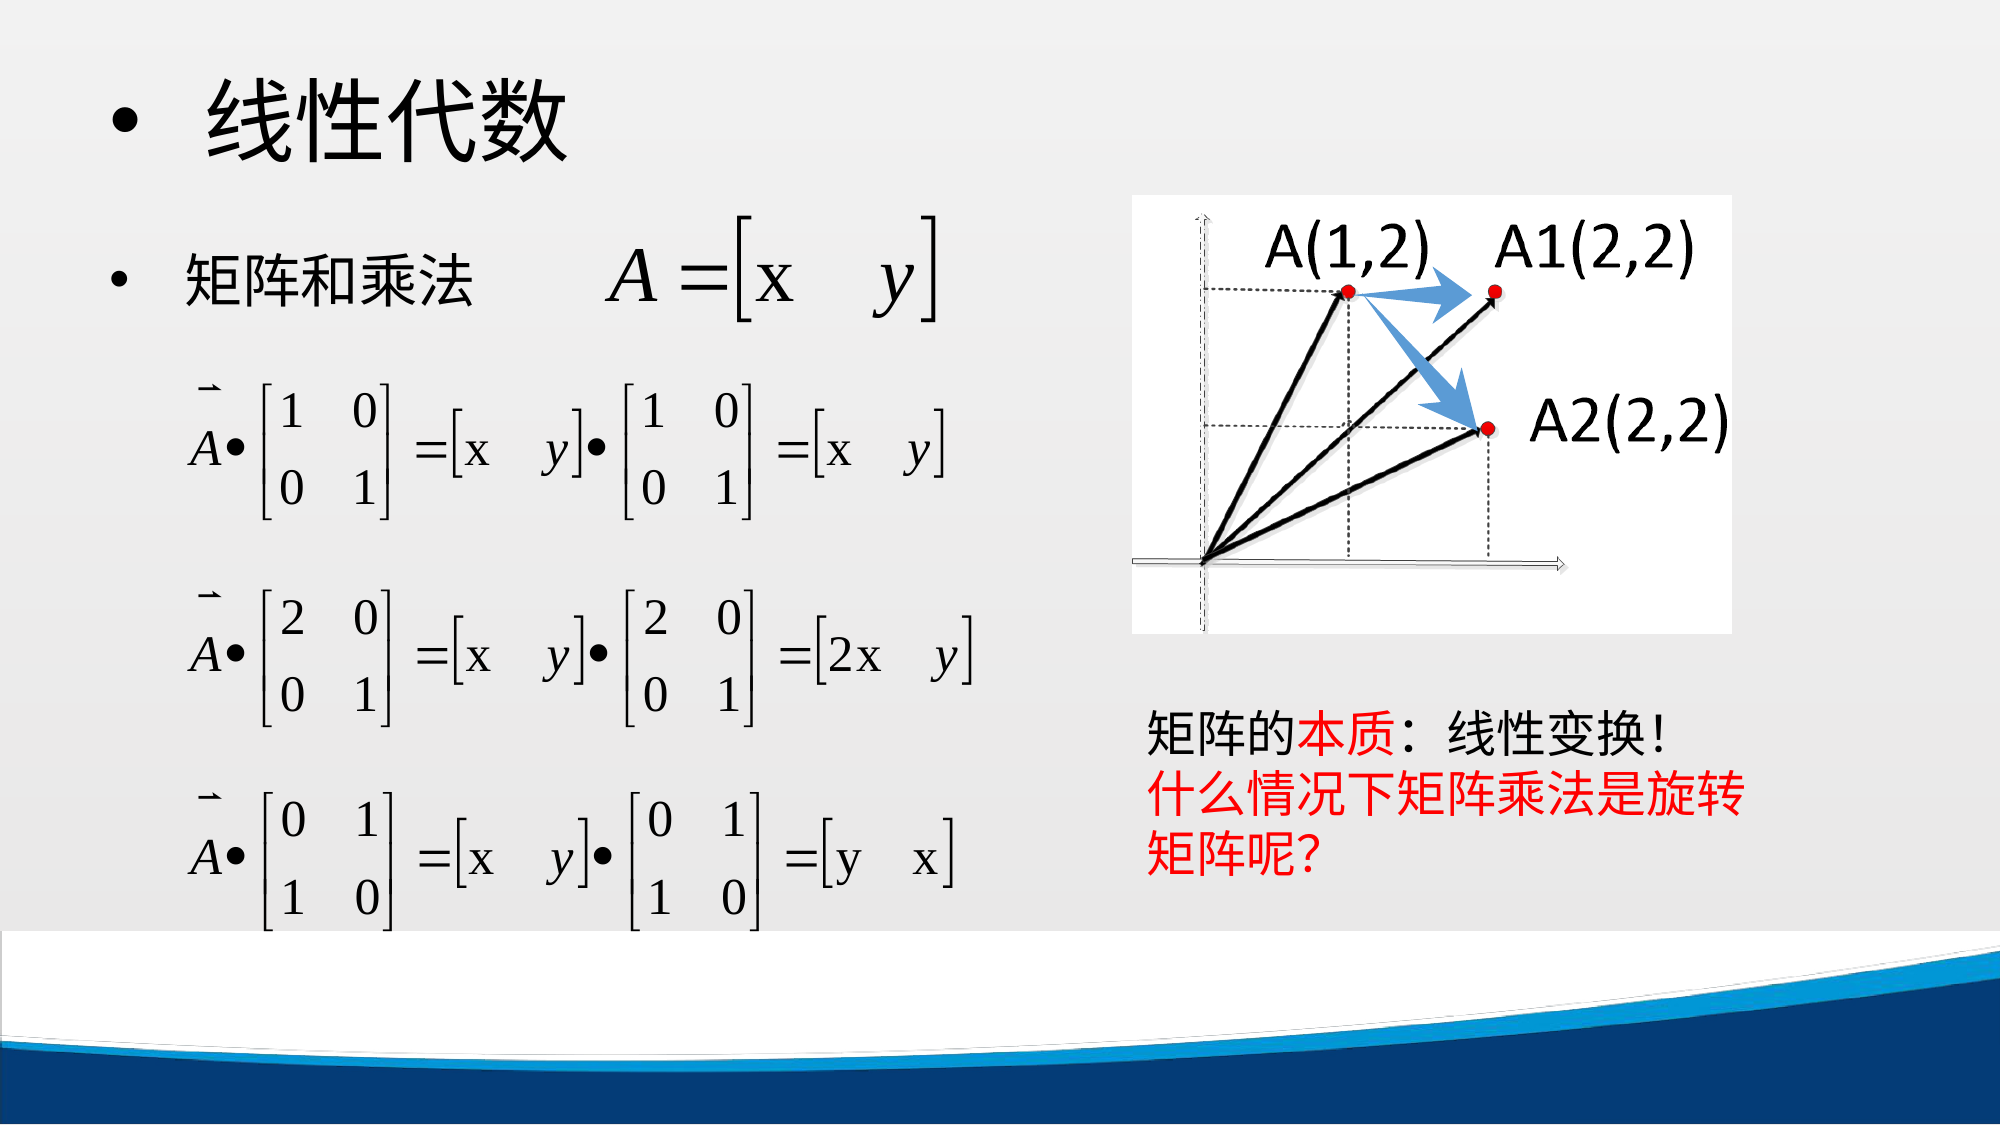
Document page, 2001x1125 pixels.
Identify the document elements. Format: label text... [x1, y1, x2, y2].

picture [1132, 195, 1732, 634]
text_box 线性代数 矩阵和乘法 [94, 56, 1699, 322]
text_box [178, 581, 979, 736]
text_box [591, 215, 946, 334]
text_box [178, 375, 953, 529]
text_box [178, 783, 963, 940]
picture [0, 931, 2000, 1061]
picture [0, 978, 2000, 1124]
text_box 矩阵的本质：线性变换！ 什么情况下矩阵乘法是旋转矩阵呢？ [1132, 695, 1774, 891]
